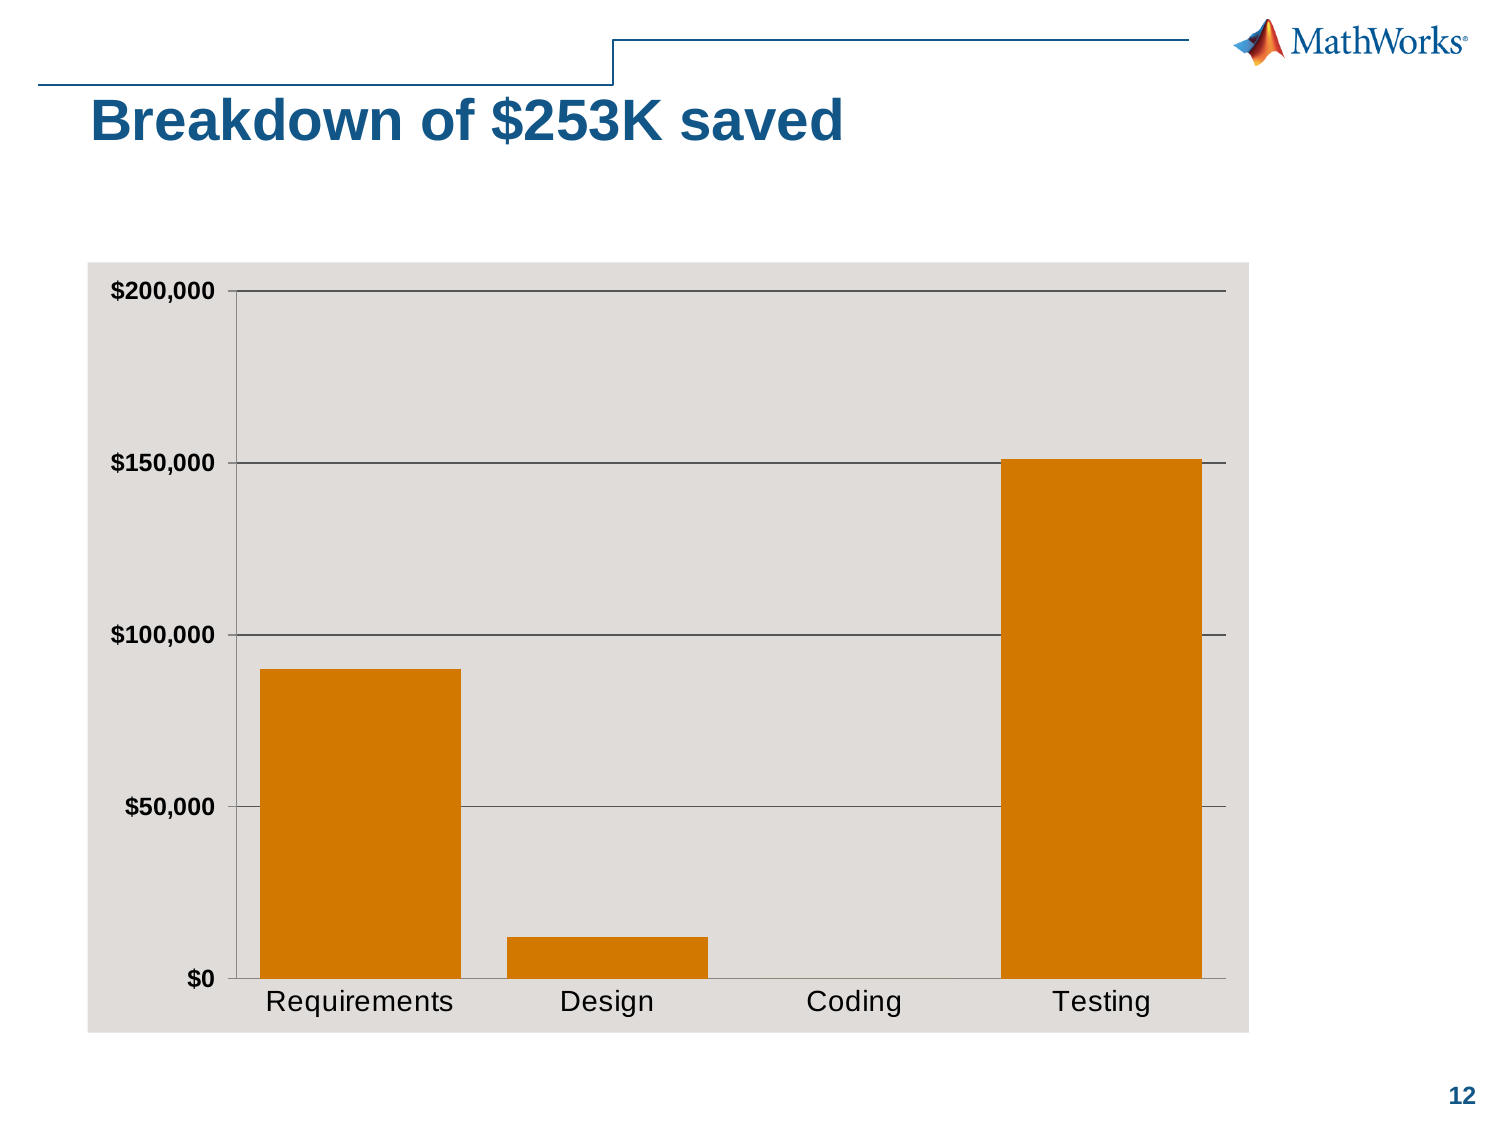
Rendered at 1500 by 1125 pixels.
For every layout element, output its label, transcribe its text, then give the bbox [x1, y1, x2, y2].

chart [87, 262, 1250, 1033]
title Breakdown of $253K saved [75, 75, 1400, 238]
picture [1226, 7, 1483, 78]
